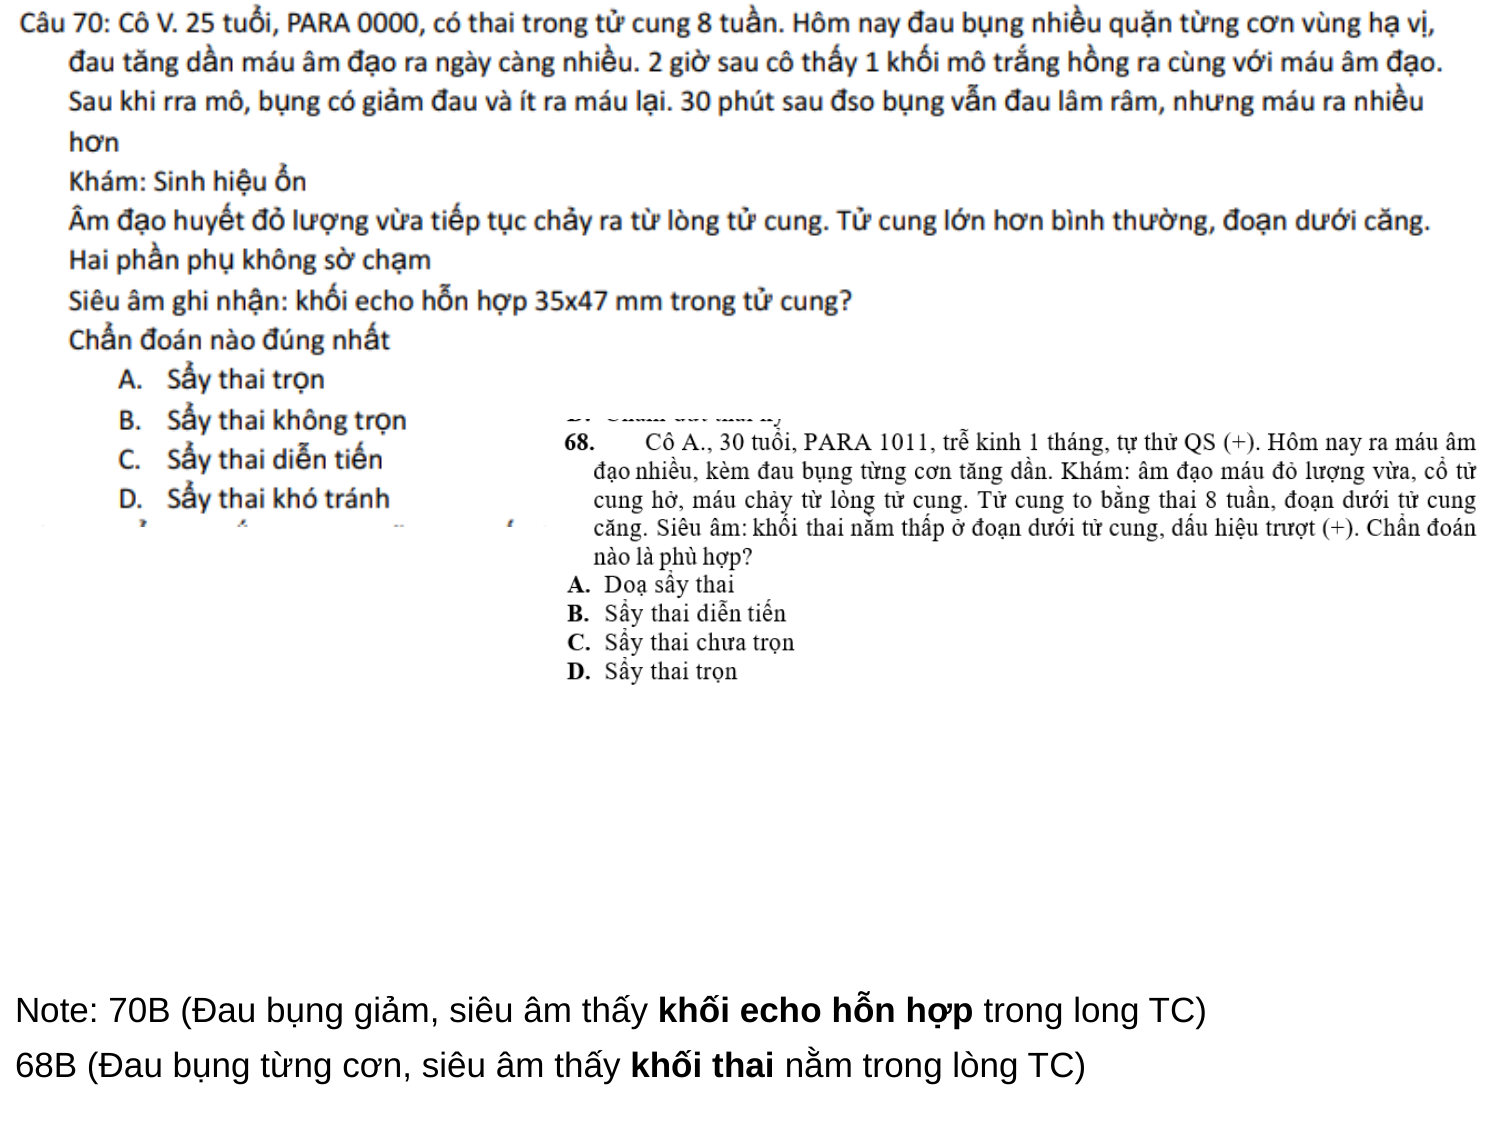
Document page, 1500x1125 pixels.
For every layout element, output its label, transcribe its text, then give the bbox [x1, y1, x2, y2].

picture [0, 0, 1500, 686]
subtitle Note: 70B (Đau bụng giảm, siêu âm thấy khối echo hỗn hợp trong long TC) 68B (Đau bụng từng cơn, siêu âm thấy khối thai nằm trong lòng TC) [0, 984, 1500, 1094]
